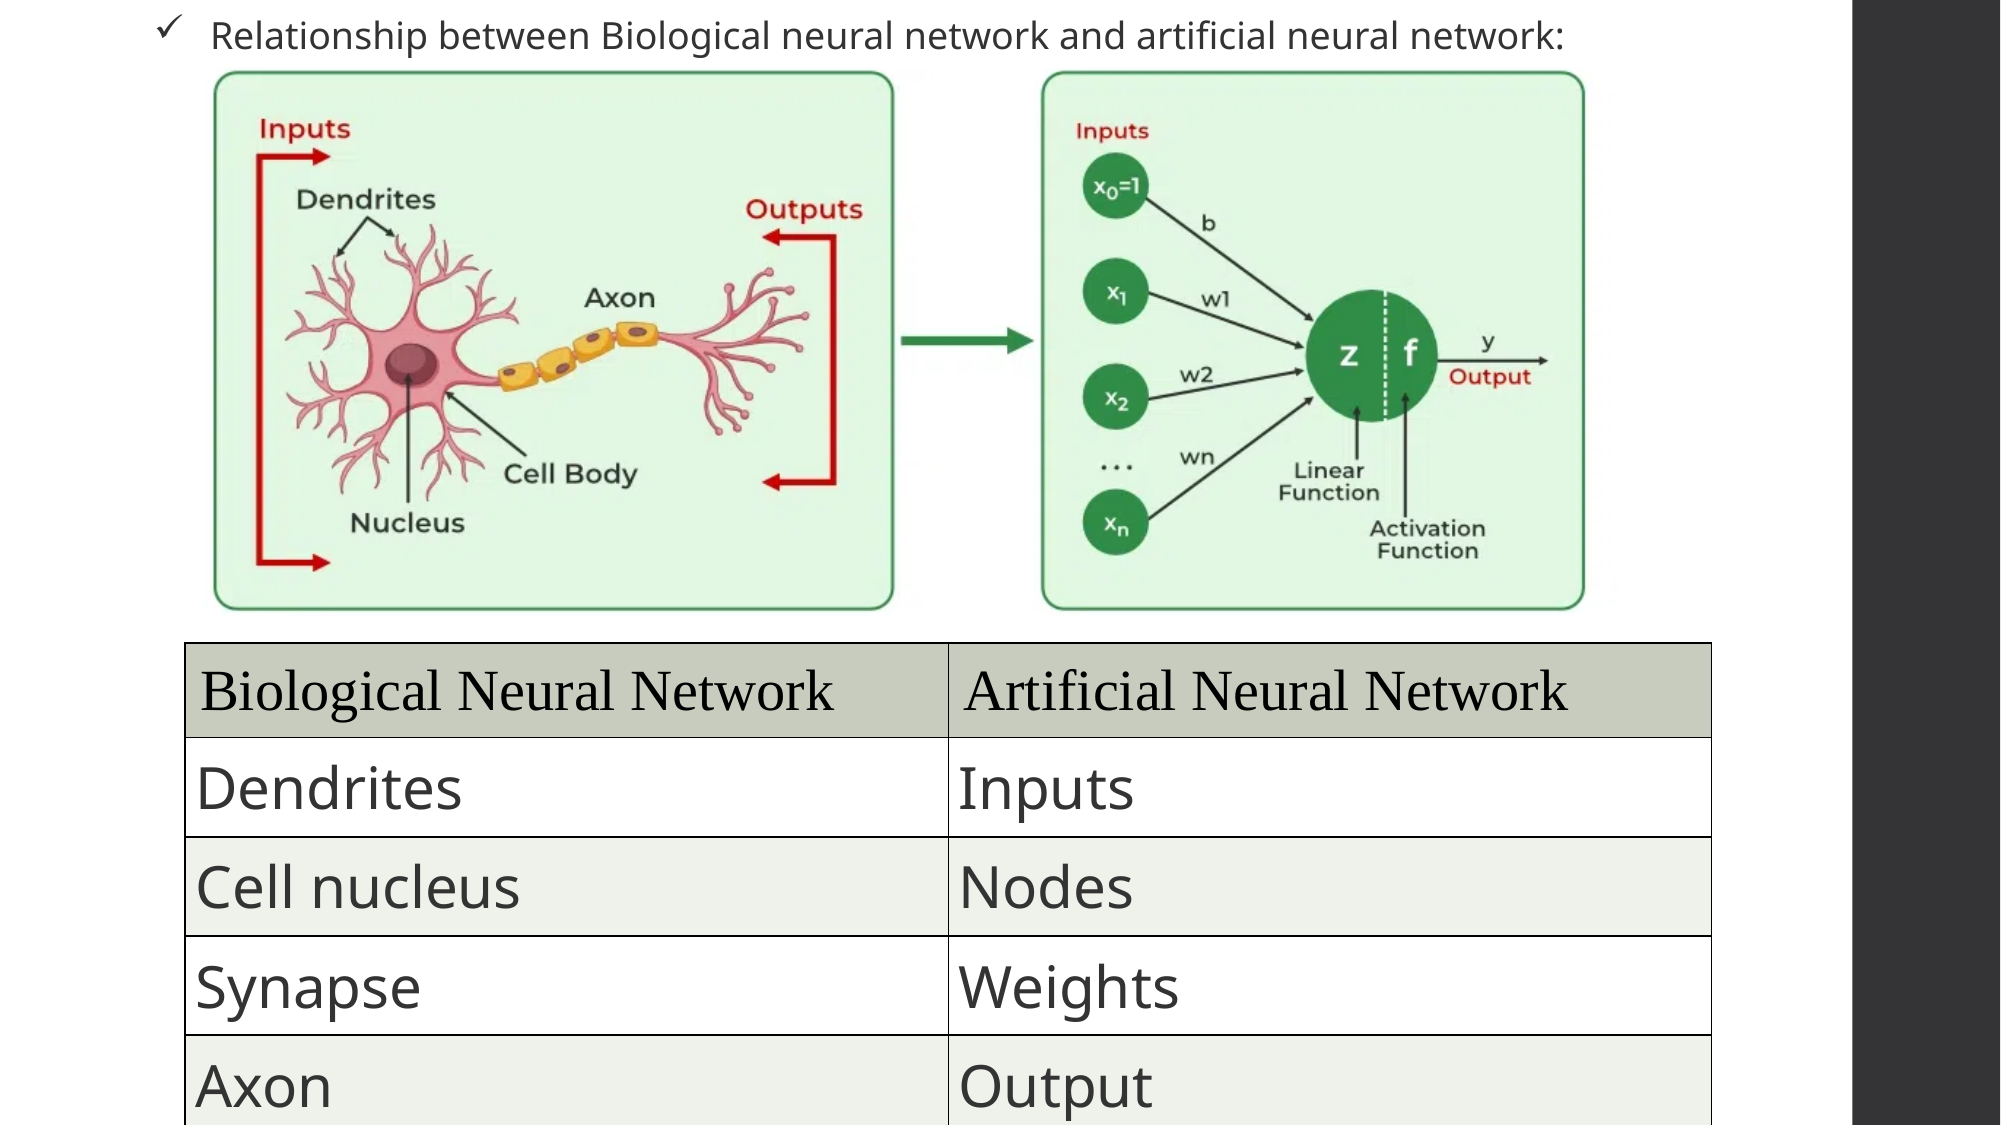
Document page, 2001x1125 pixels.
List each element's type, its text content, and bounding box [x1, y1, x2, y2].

table_cell Dendrites [186, 738, 948, 836]
table_cell Synapse [186, 937, 948, 1034]
table_header Artificial Neural Network [949, 644, 1711, 737]
table_cell Nodes [949, 838, 1711, 935]
table_header Biological Neural Network [186, 644, 948, 737]
table_cell Weights [949, 937, 1711, 1034]
text_box Relationship between Biological neural network and artificial neural network: [139, 4, 1712, 65]
table_cell Cell nucleus [186, 838, 948, 935]
table_cell Inputs [949, 738, 1711, 836]
picture [169, 64, 1629, 616]
table_cell Output [949, 1036, 1711, 1125]
table_cell Axon [186, 1036, 948, 1125]
